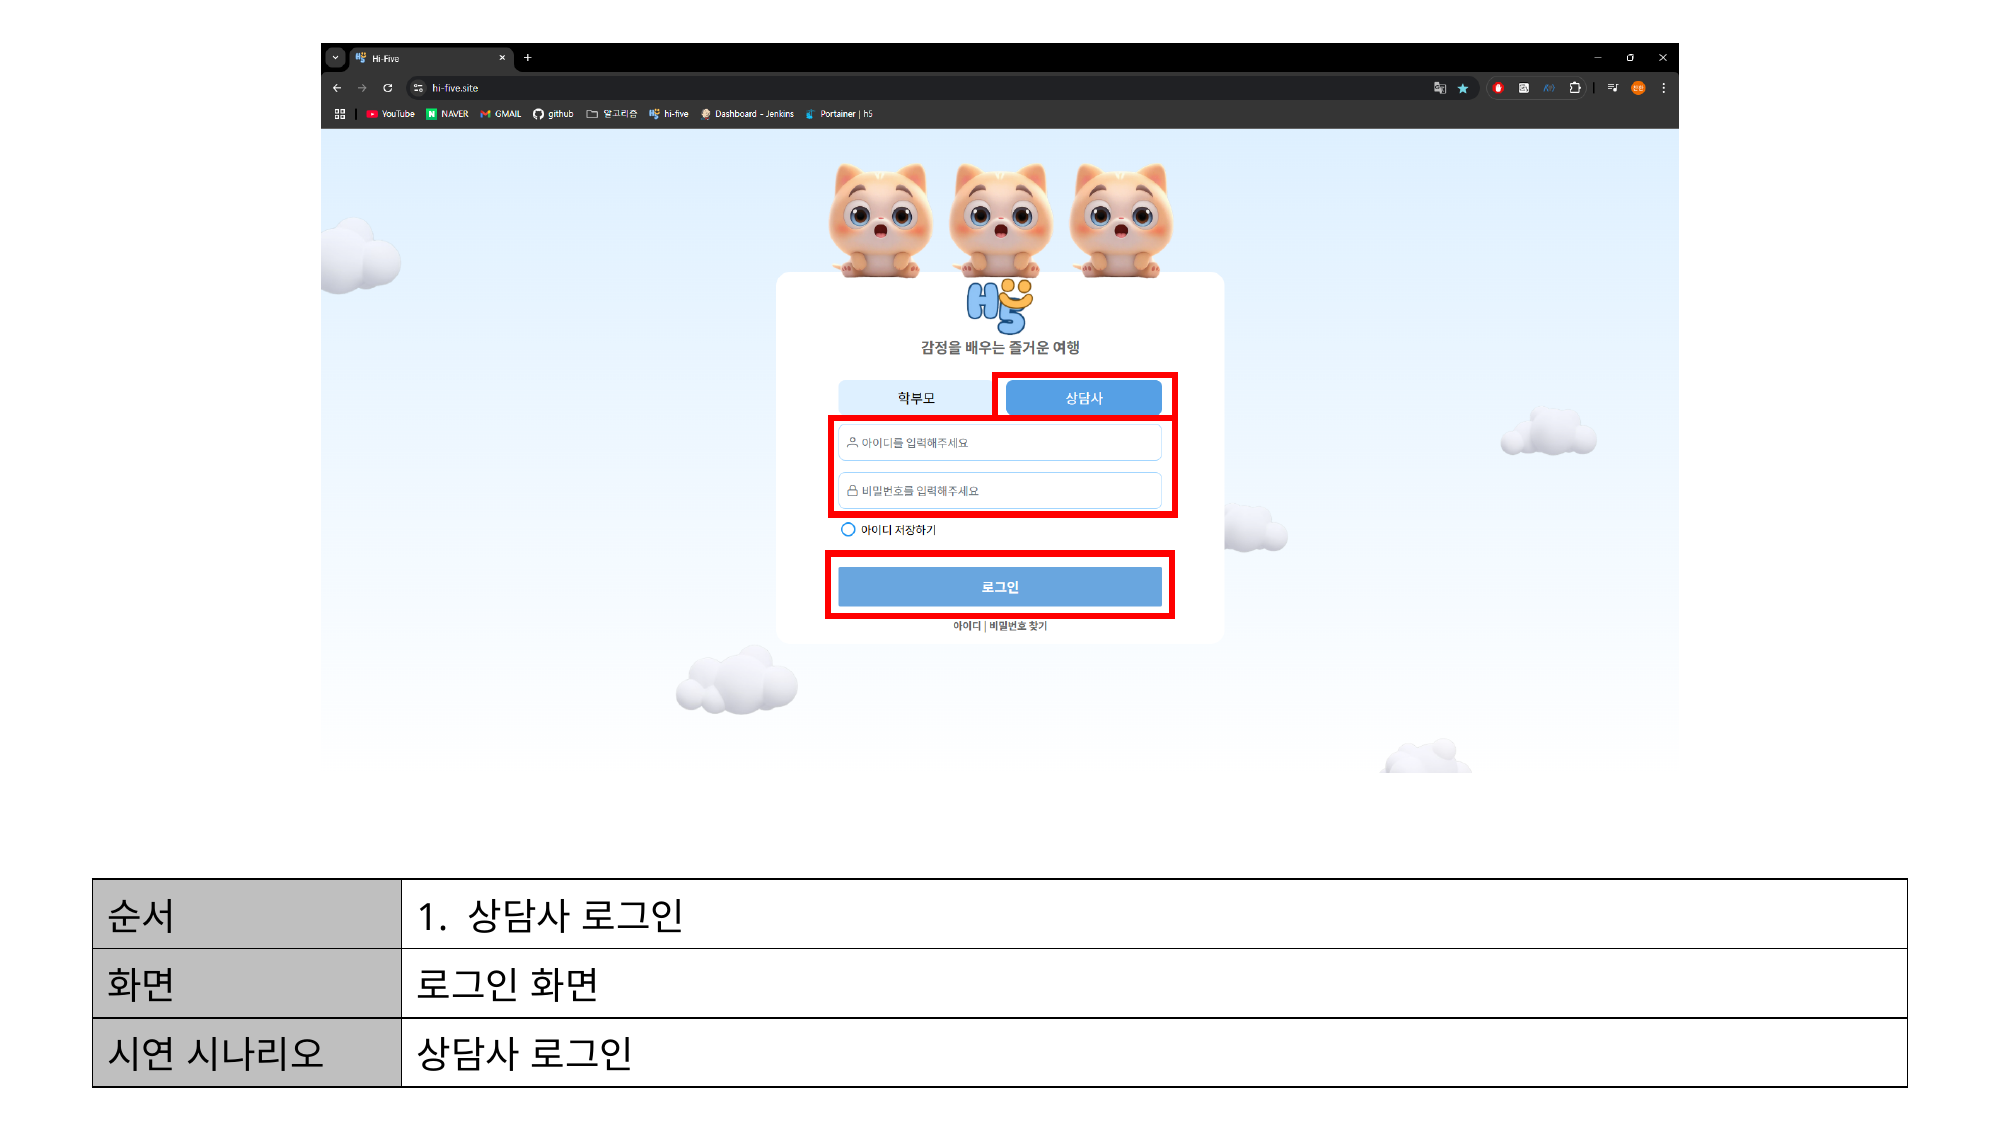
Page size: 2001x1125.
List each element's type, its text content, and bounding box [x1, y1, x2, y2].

table_cell 화면 [93, 949, 401, 1017]
picture [321, 43, 1679, 773]
table_cell 시연 시나리오 [93, 1019, 401, 1086]
table_cell 로그인 화면 [402, 949, 1907, 1017]
table_cell 상담사 로그인 [402, 1019, 1907, 1086]
table_header 순서 [93, 880, 401, 948]
table_header 1. 상담사 로그인 [402, 880, 1907, 948]
